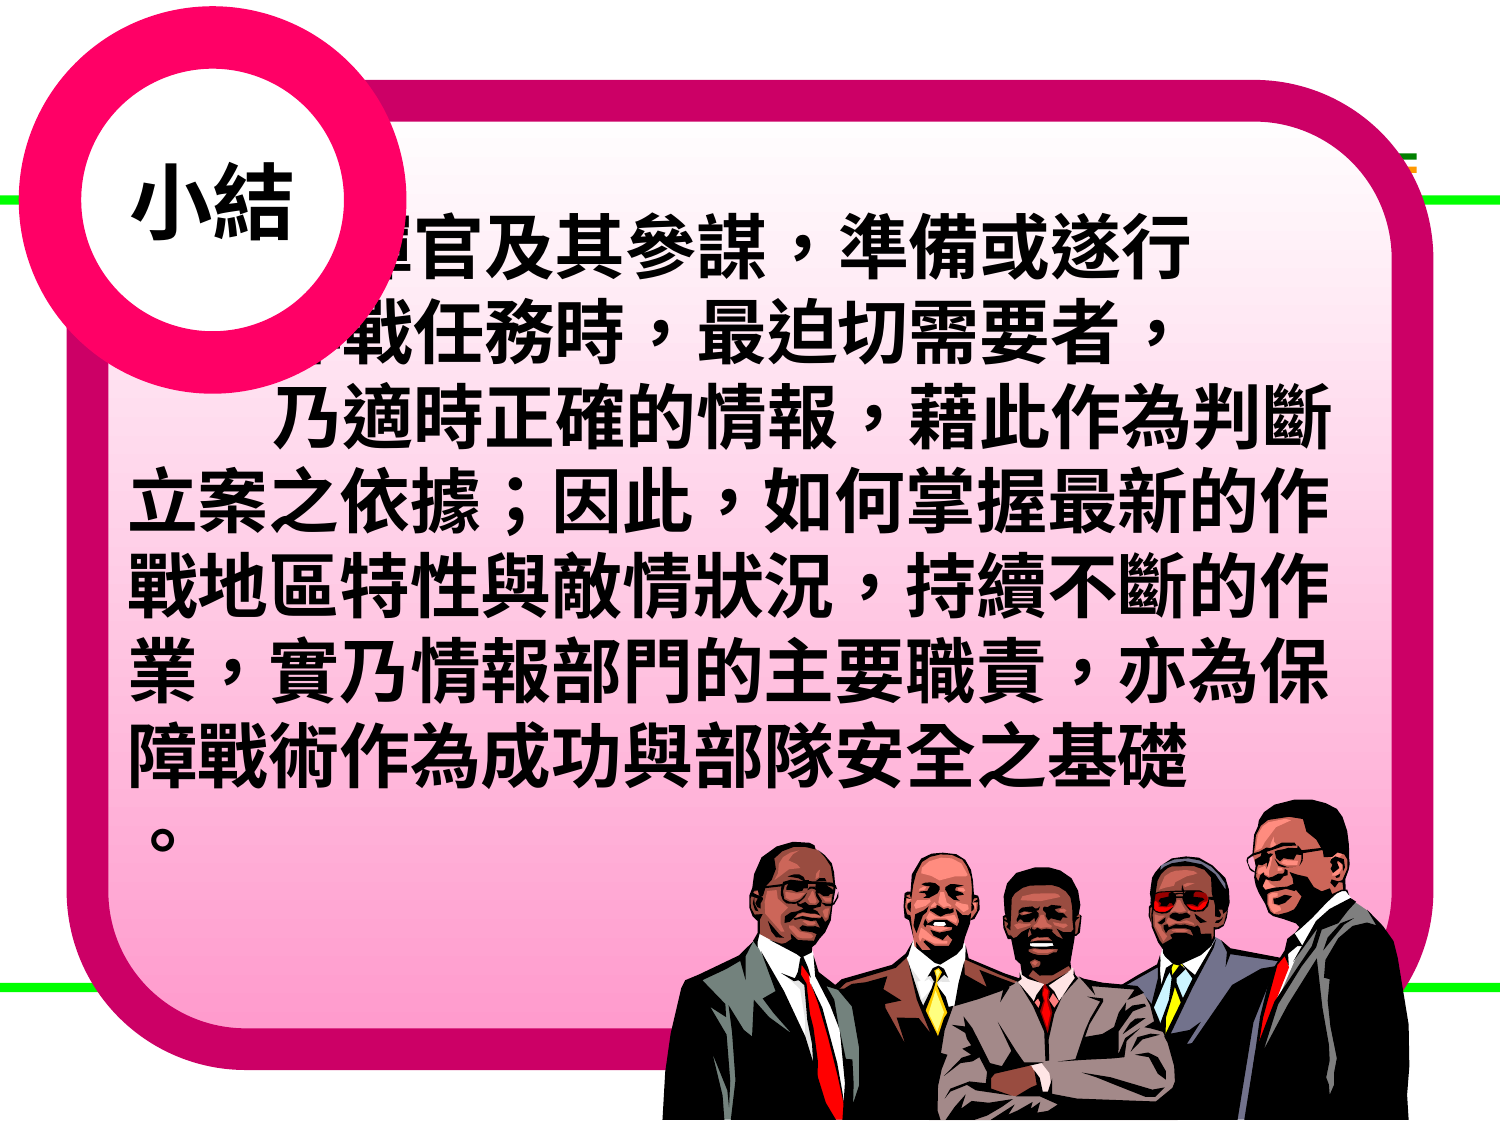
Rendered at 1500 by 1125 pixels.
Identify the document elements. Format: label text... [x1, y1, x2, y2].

picture [662, 794, 1415, 1125]
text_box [87, 100, 1413, 1050]
text_box 小結 [49, 37, 341, 297]
